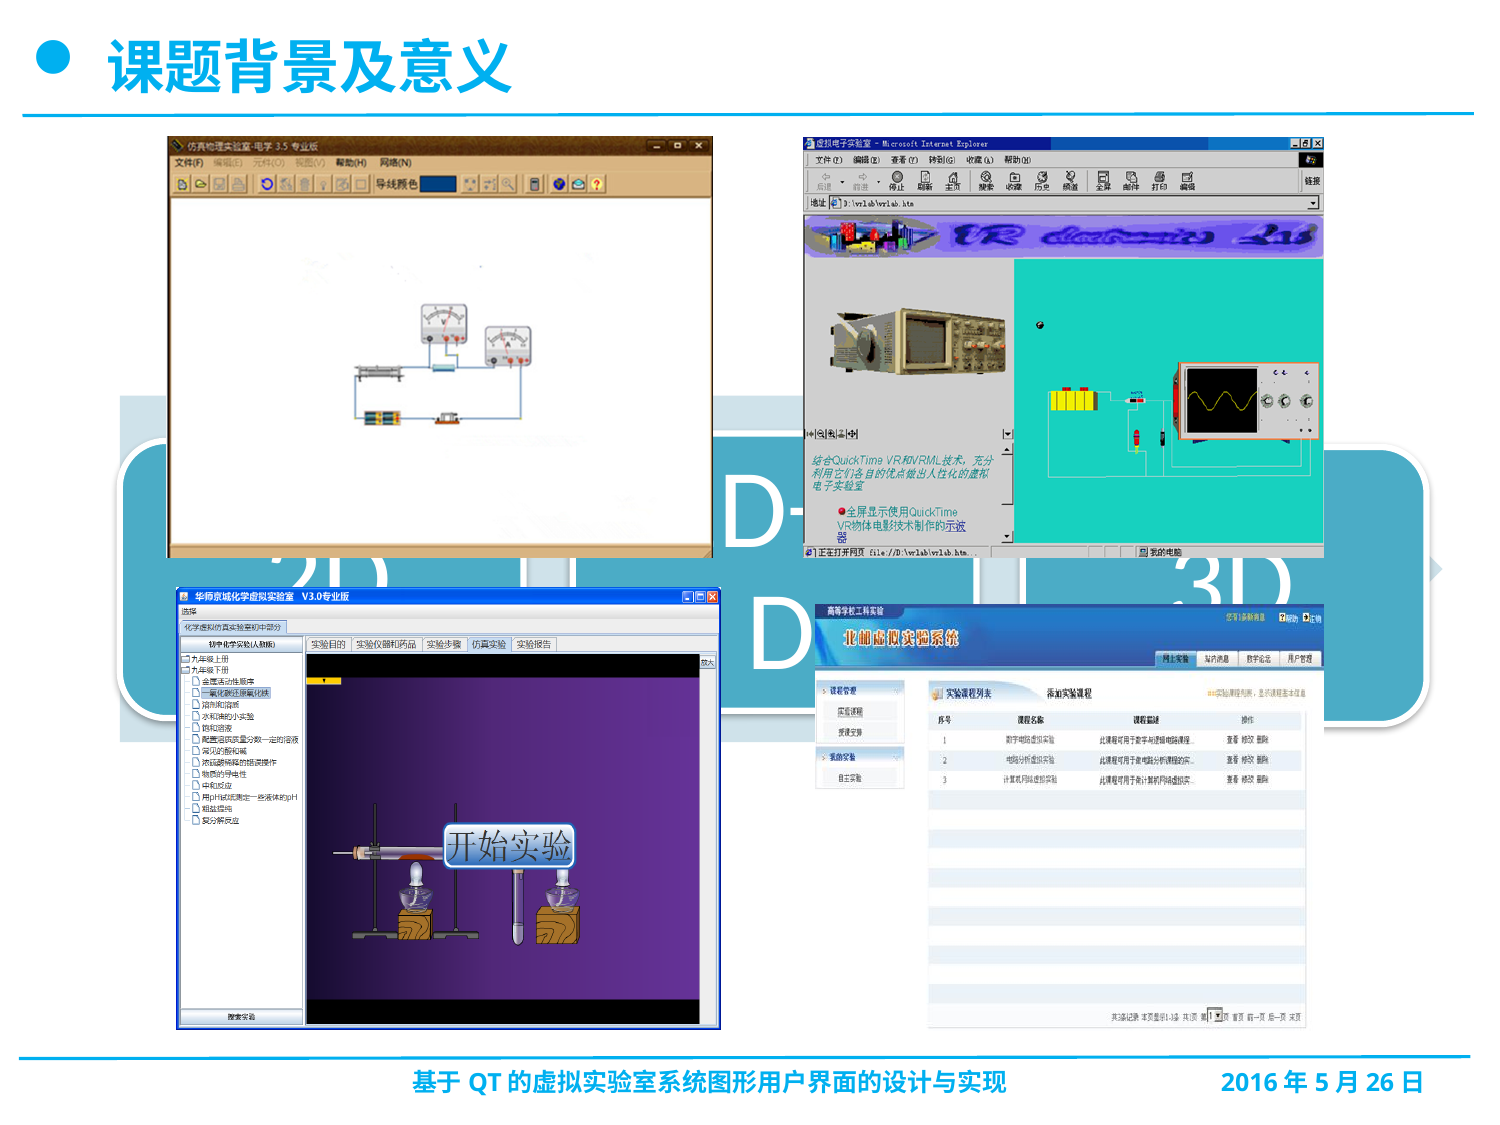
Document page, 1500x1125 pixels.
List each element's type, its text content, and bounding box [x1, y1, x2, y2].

text_box 基于QT的虚拟实验室系统图形用户界面的设计与实现 2016年5月26日 [17, 1065, 1459, 1104]
text_box 课题背景及意义 [16, 22, 578, 108]
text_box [165, 136, 1324, 1031]
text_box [119, 222, 160, 916]
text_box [1329, 222, 1443, 916]
